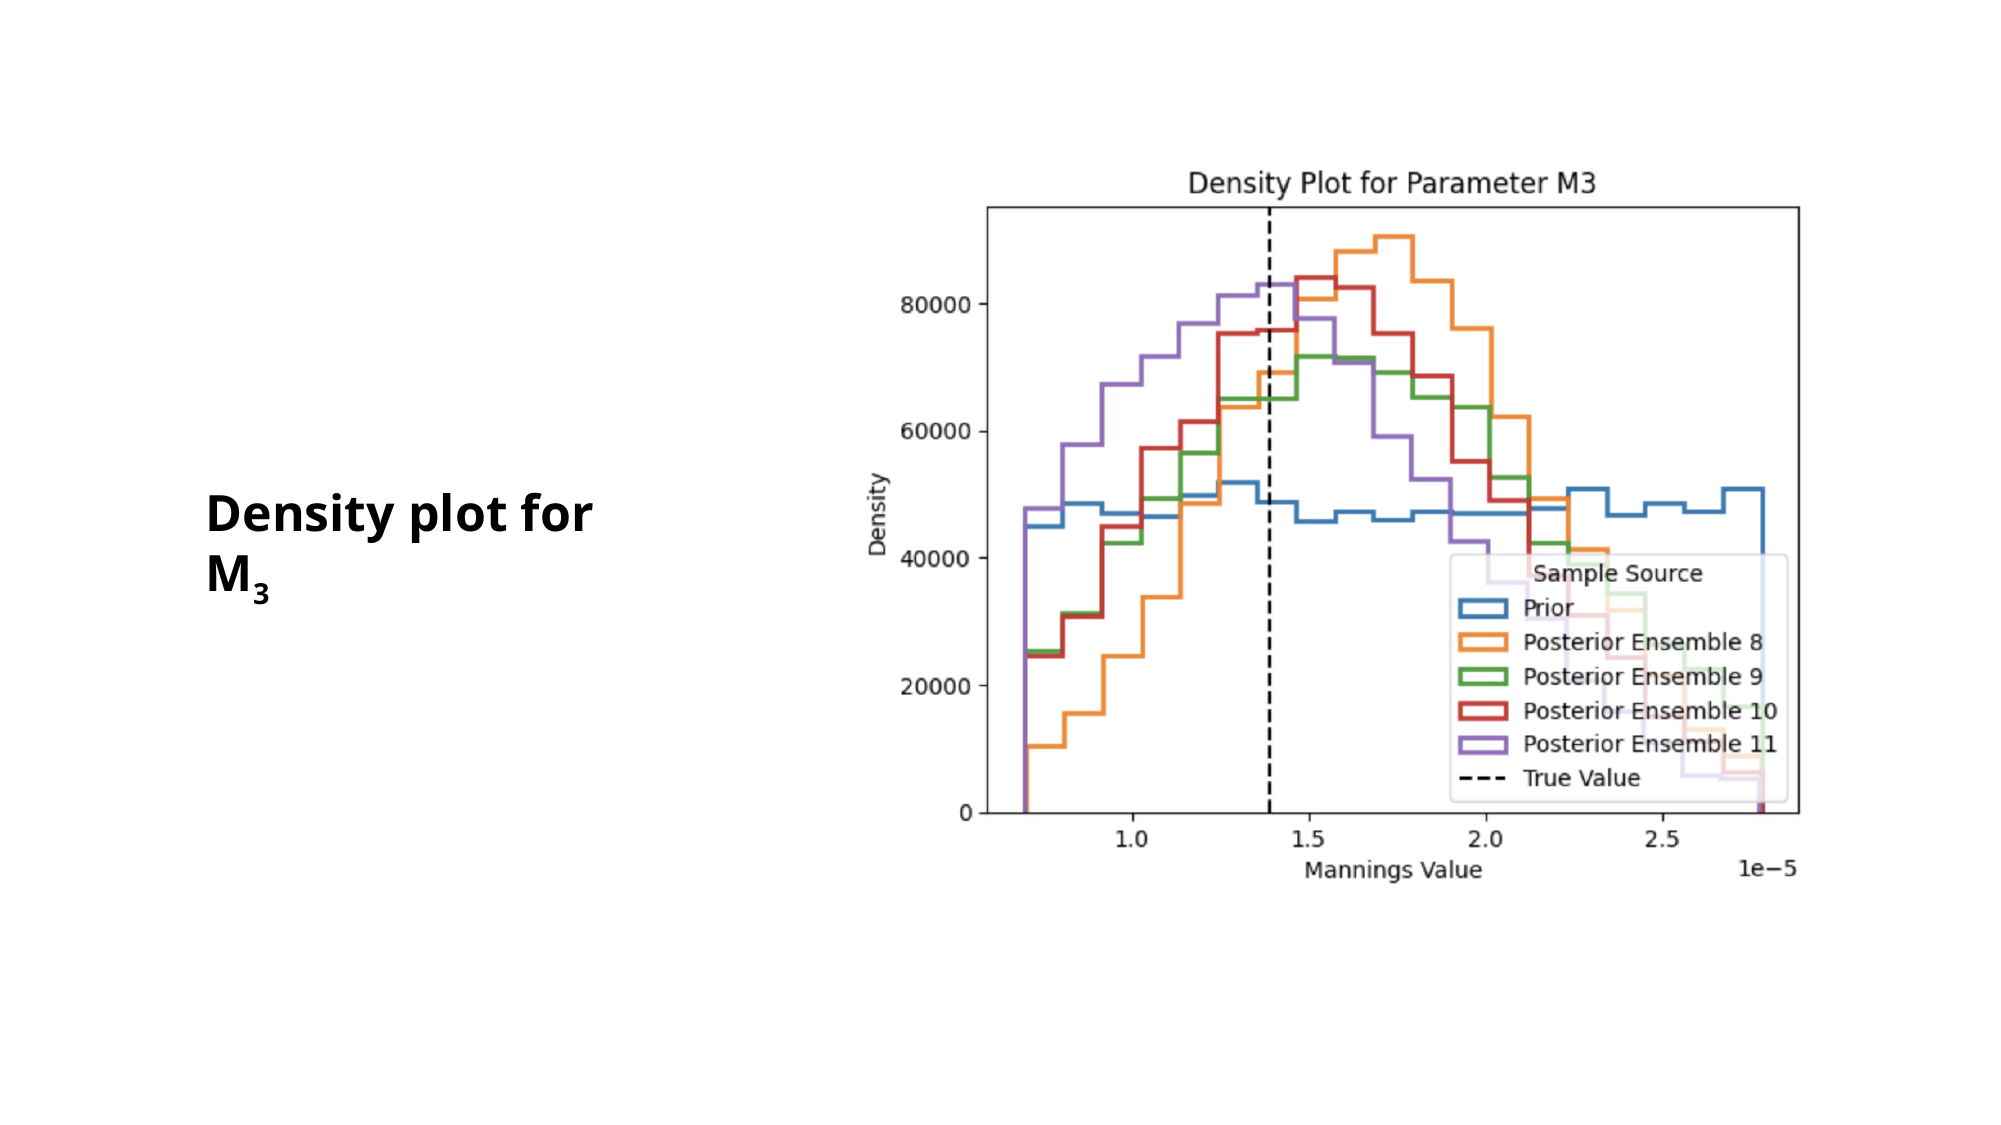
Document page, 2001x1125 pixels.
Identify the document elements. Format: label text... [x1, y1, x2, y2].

text_box Density plot for M3 [191, 474, 672, 618]
picture [838, 152, 1905, 894]
